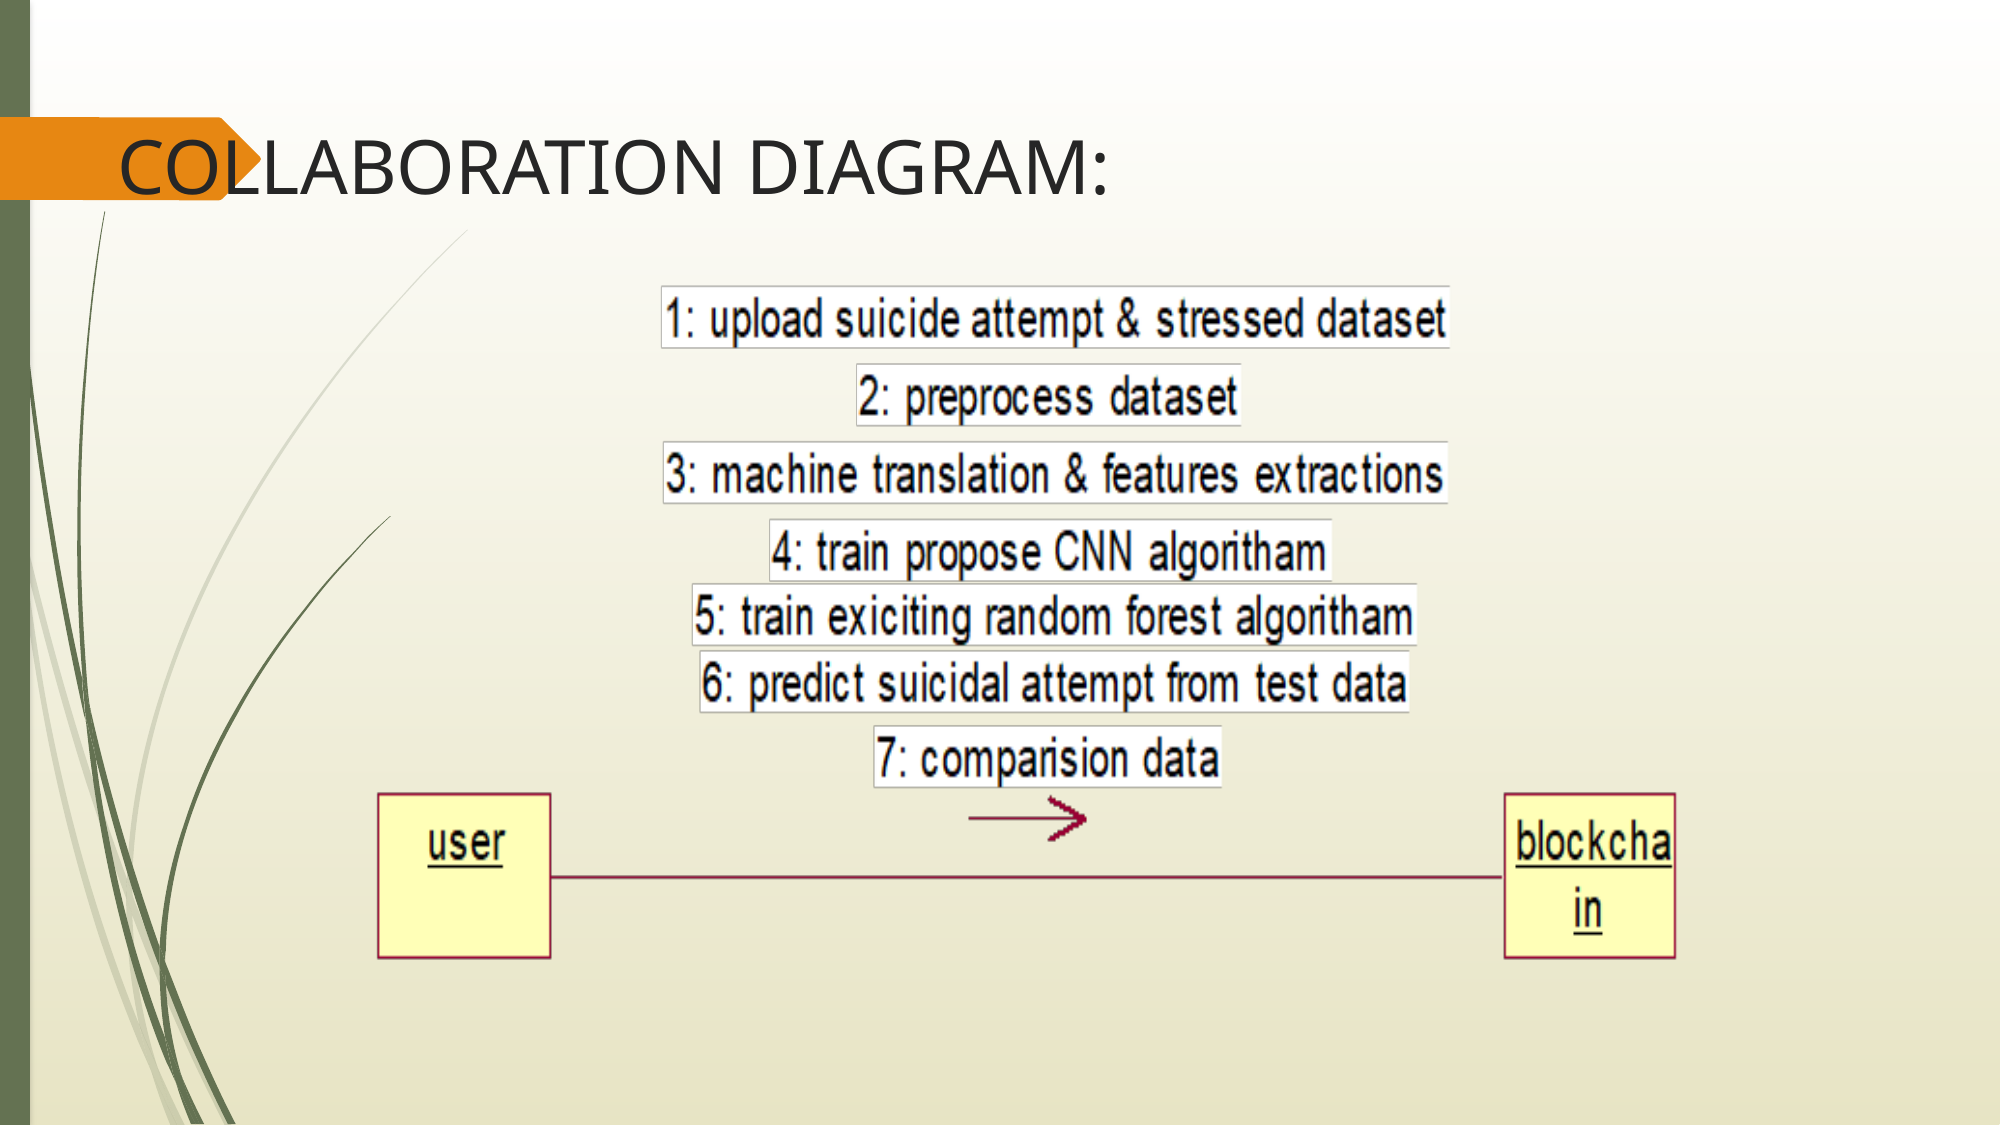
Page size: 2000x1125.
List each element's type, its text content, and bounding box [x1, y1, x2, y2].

title COLLABORATION DIAGRAM: [101, 111, 1717, 225]
list [114, 219, 1886, 1071]
picture [314, 255, 1744, 1000]
